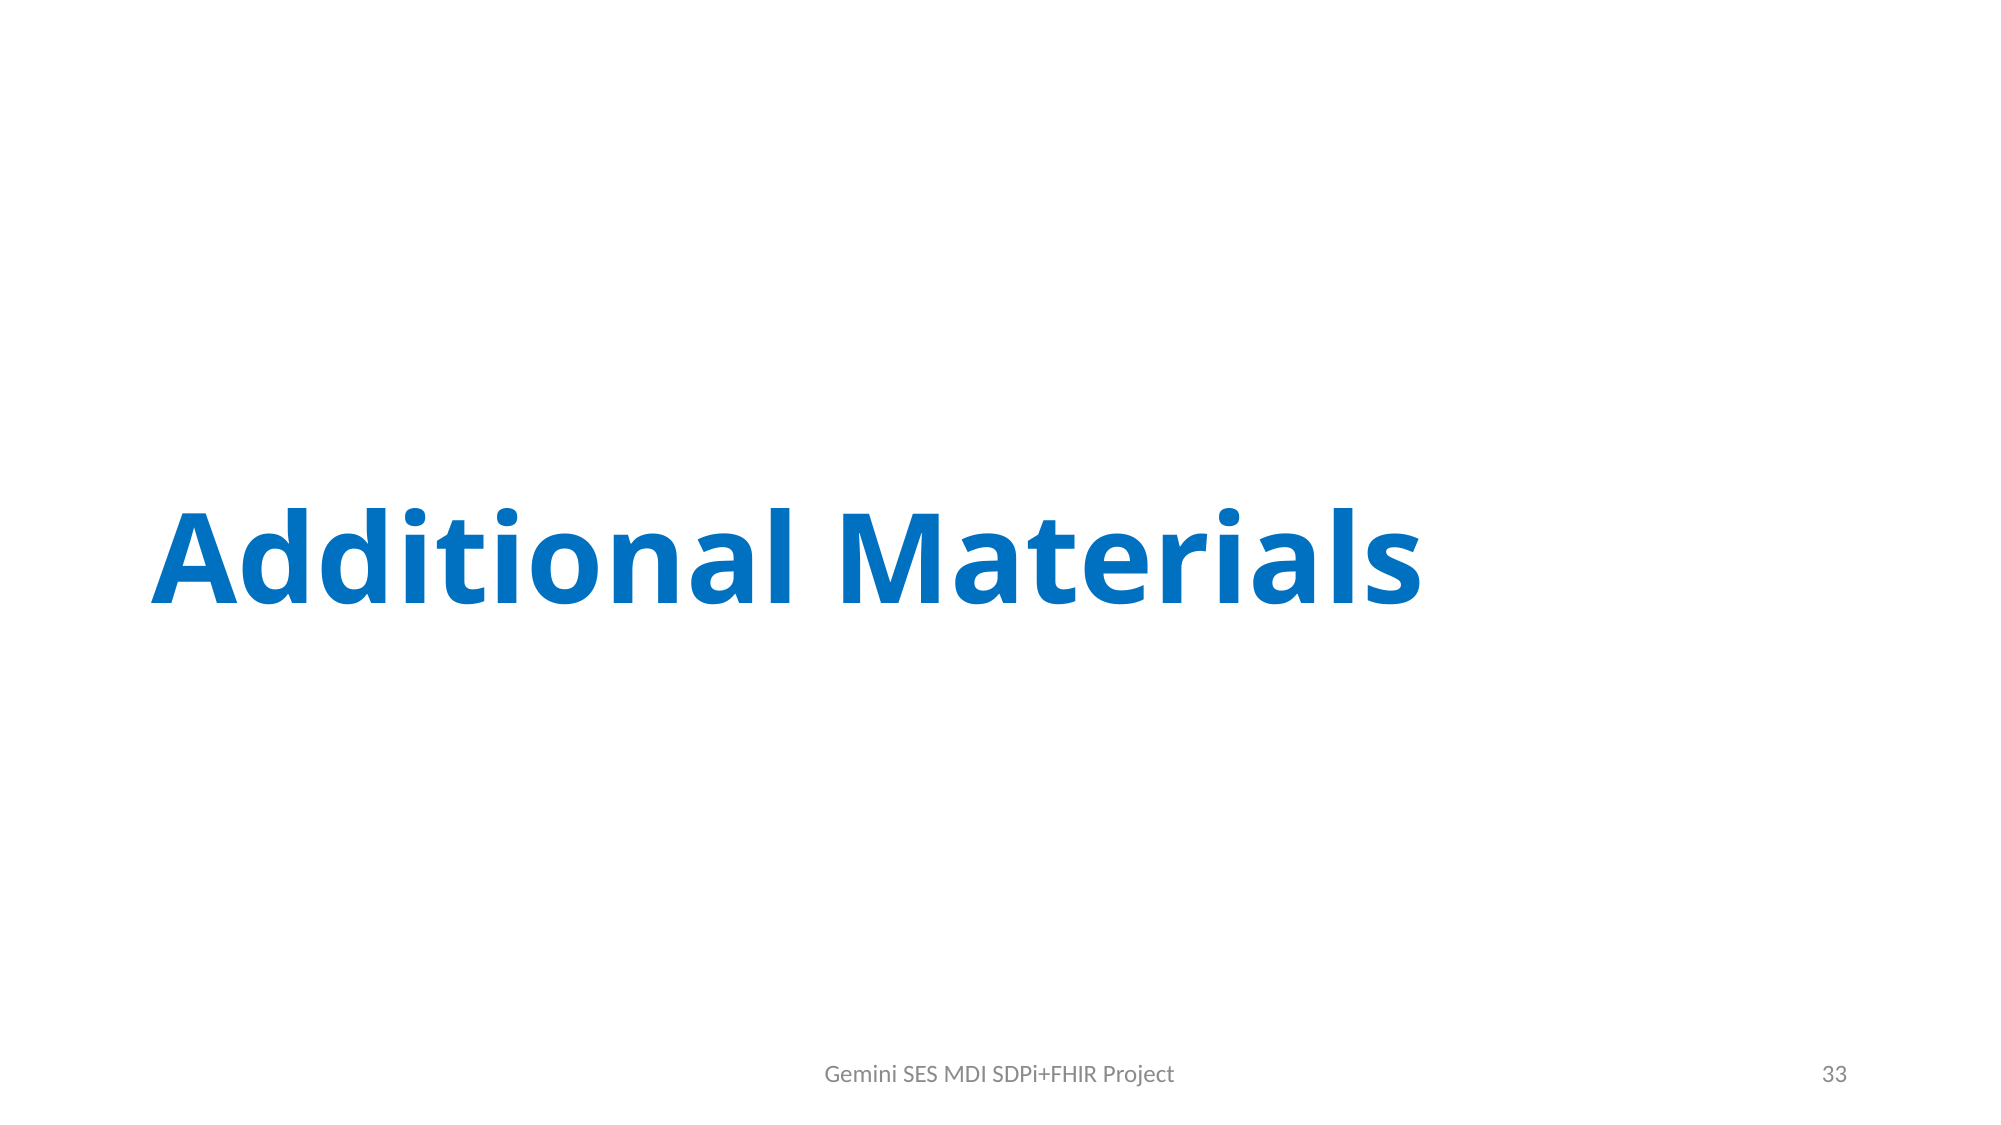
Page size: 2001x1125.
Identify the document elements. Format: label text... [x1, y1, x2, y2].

slide_number 33 [1412, 1042, 1863, 1103]
title Additional Materials [136, 280, 1943, 638]
footer Gemini SES MDI SDPi+FHIR Project [587, 1042, 1412, 1103]
